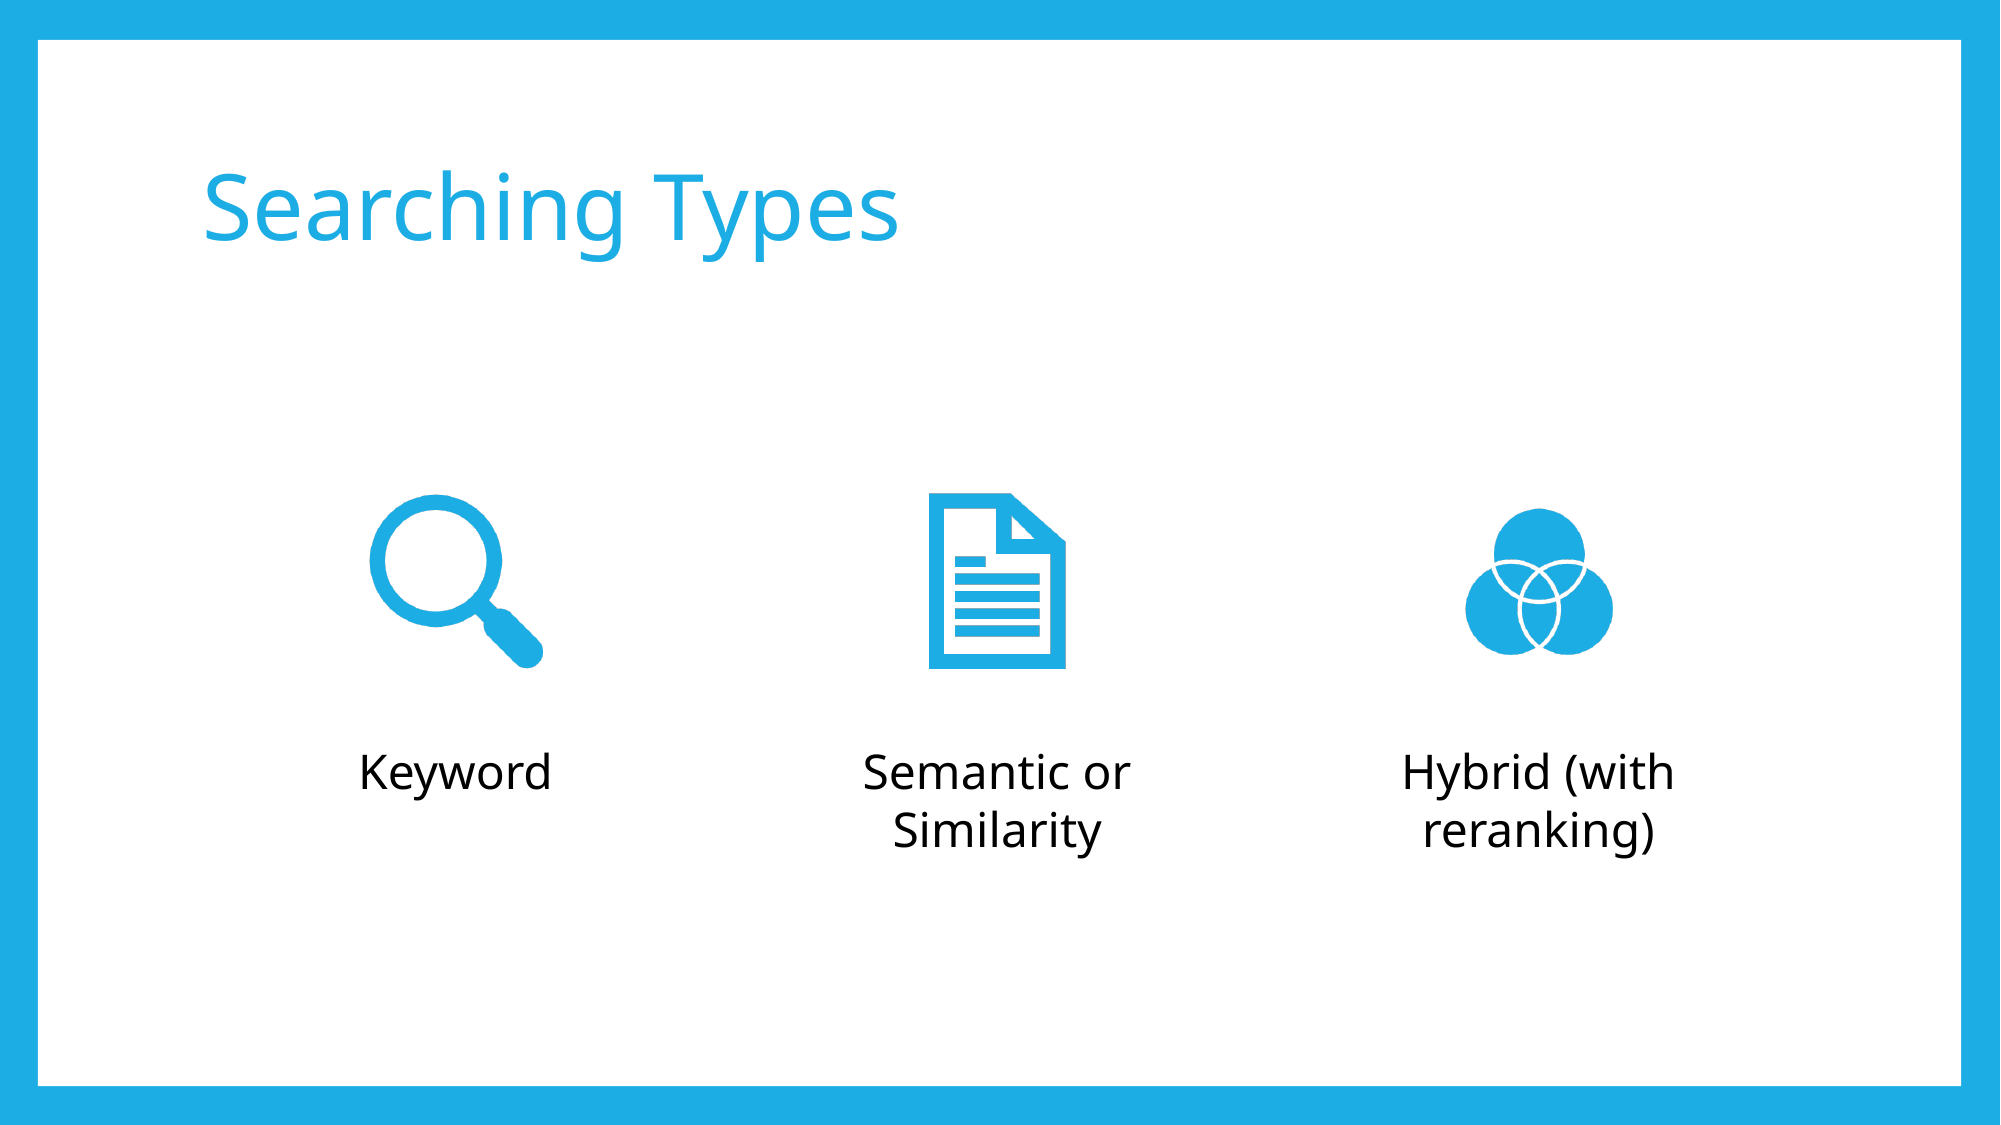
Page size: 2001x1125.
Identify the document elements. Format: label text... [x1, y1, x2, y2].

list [187, 337, 1808, 1001]
title Searching Types [187, 99, 1808, 323]
